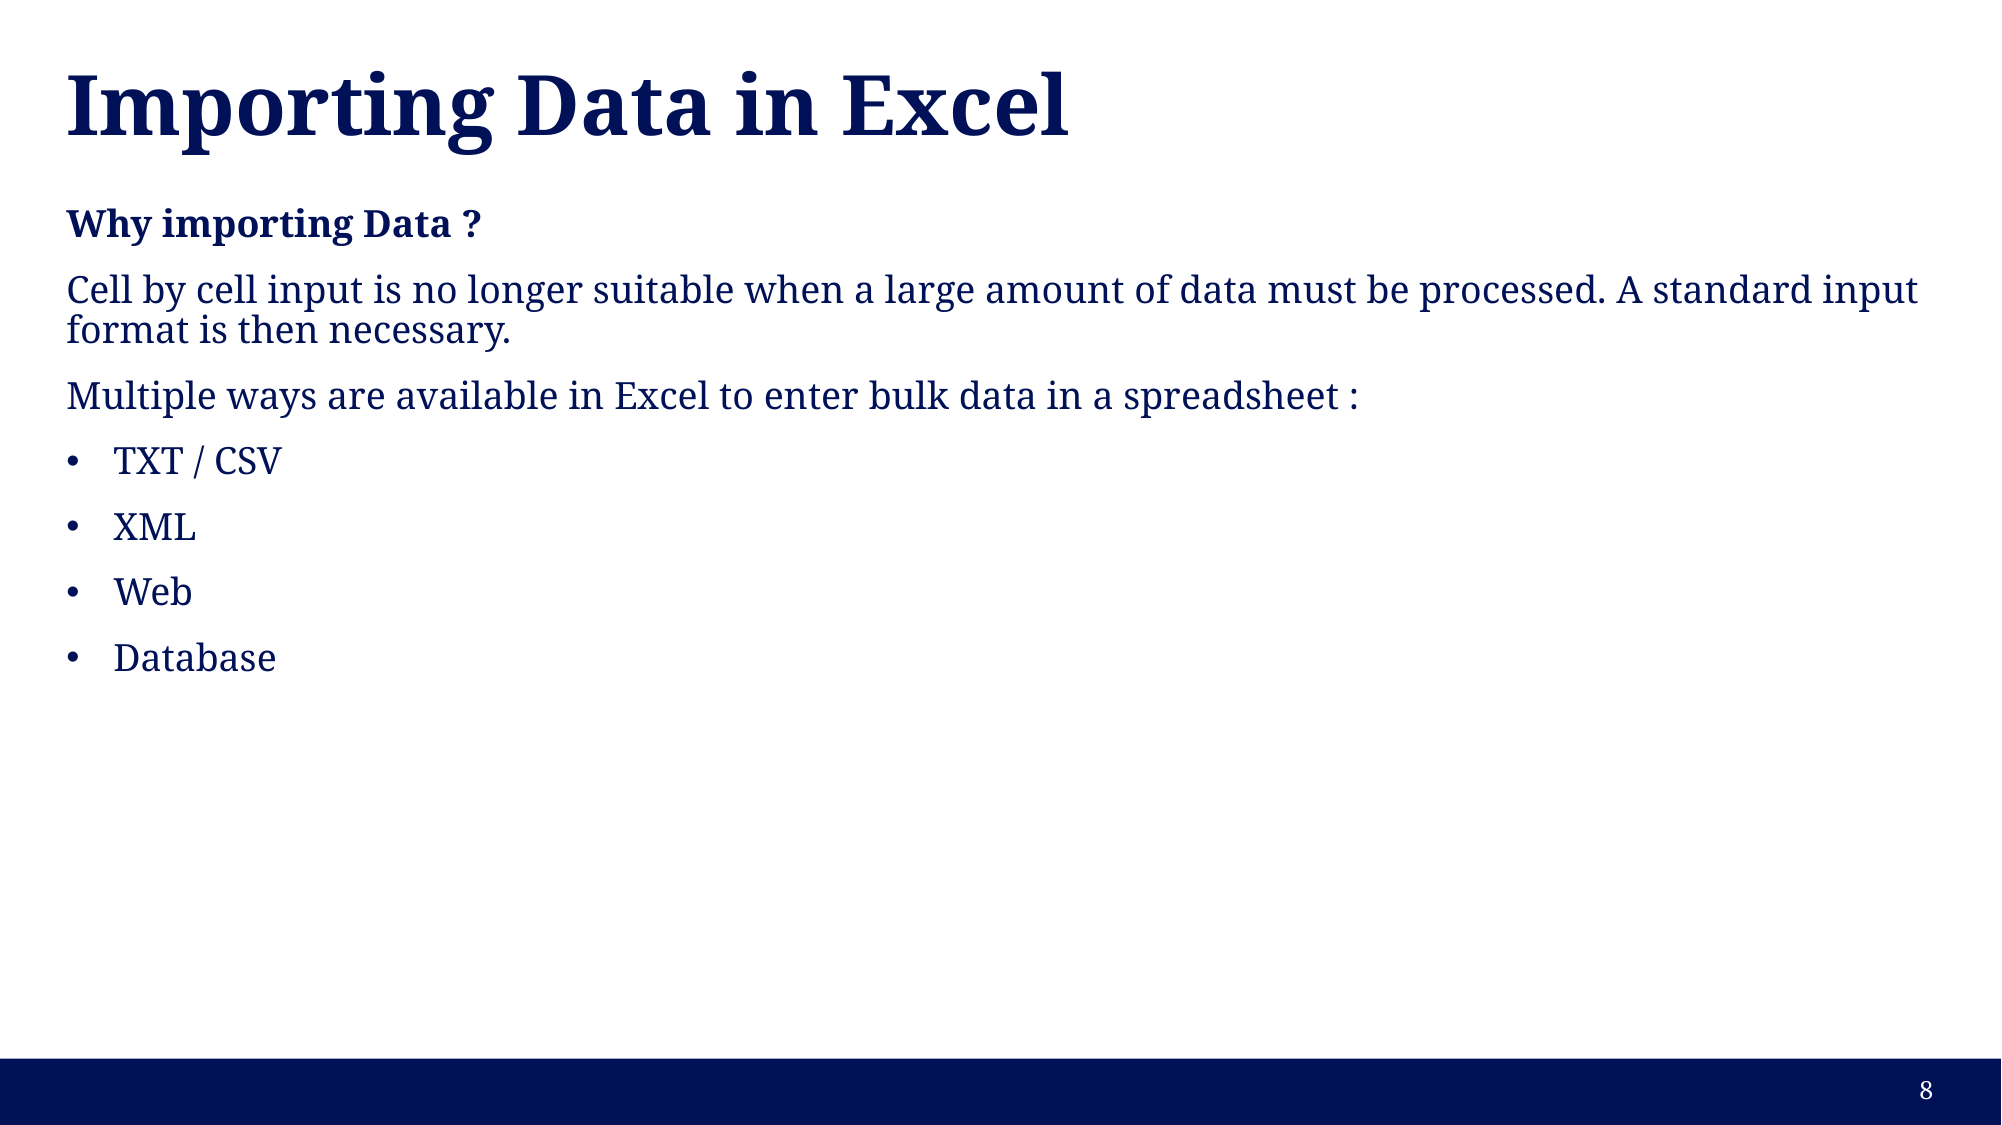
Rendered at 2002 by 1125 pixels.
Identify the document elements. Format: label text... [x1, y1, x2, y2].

list Why importing Data ? Cell by cell input is no longer suitable when a large amount of data must be processed. A standard input format is then necessary. Multiple ways are available in Excel to enter bulk data in a spreadsheet : TXT / CSV XML Web Database [66, 205, 1935, 993]
slide_number 8 [1498, 1061, 1949, 1122]
title Importing Data in Excel [66, 66, 1935, 138]
